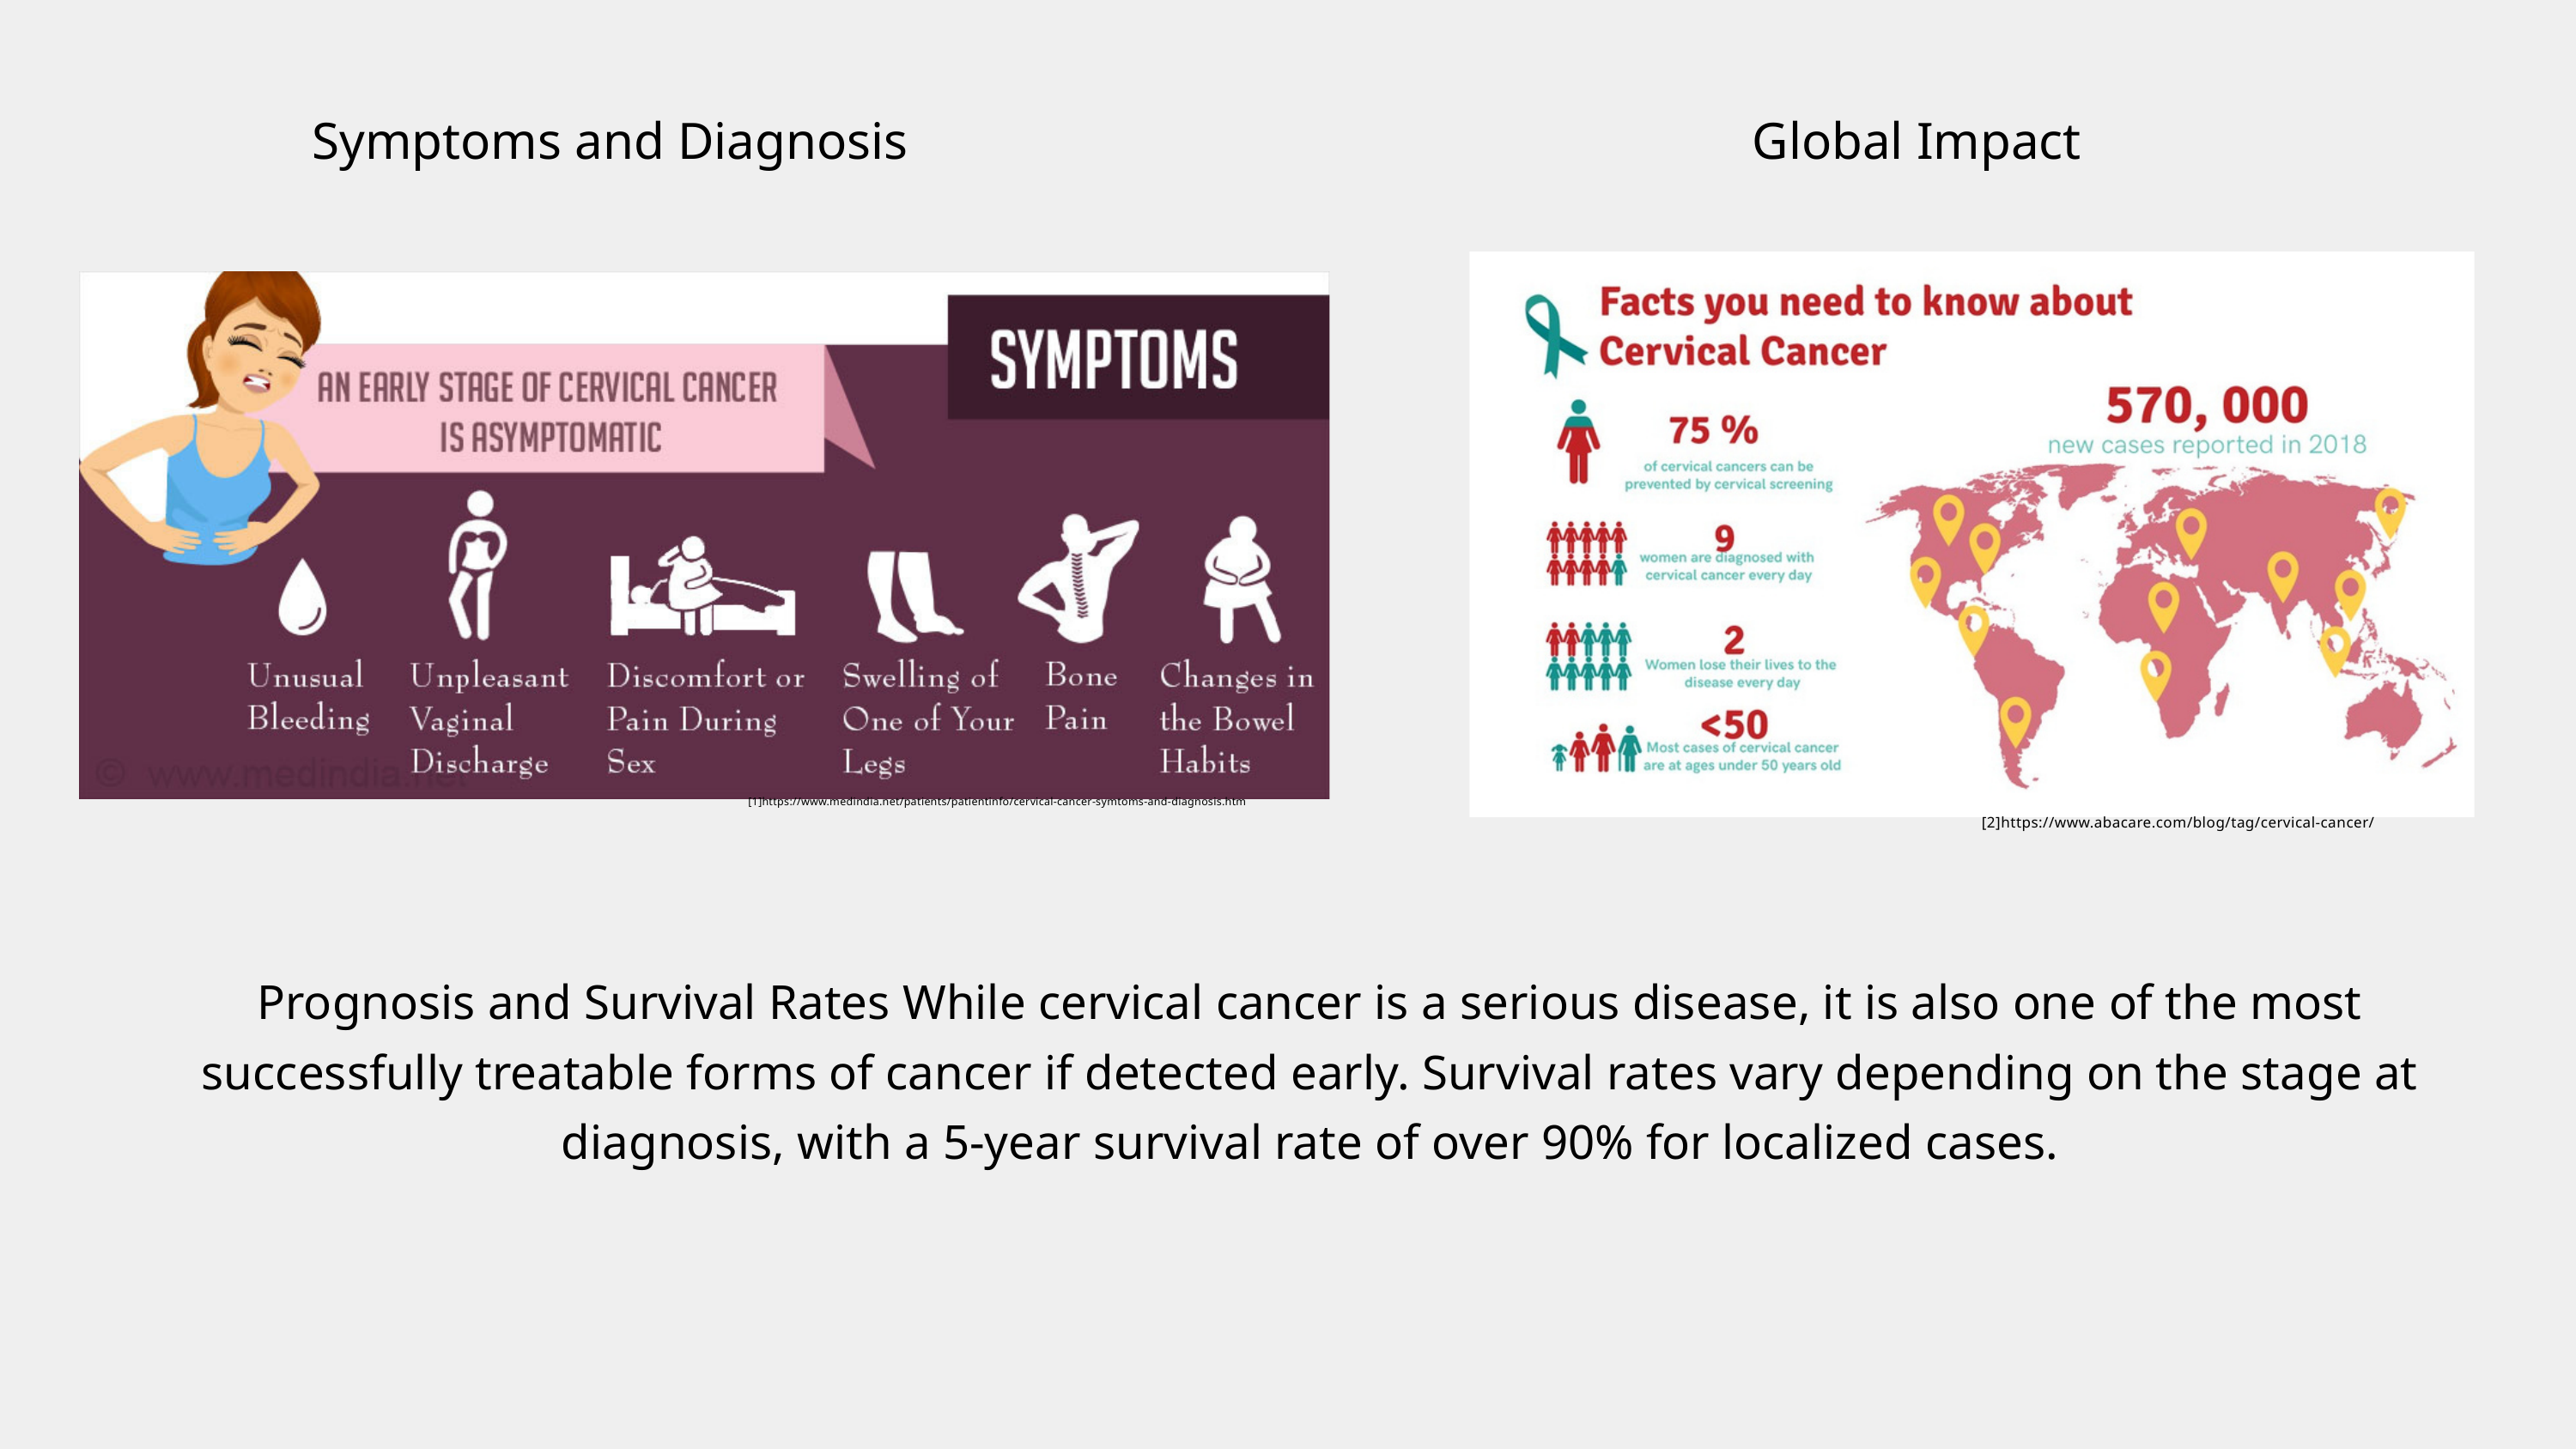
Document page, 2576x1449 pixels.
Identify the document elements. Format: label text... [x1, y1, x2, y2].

text_box Symptoms and Diagnosis [312, 99, 987, 170]
text_box [2]https://www.abacare.com/blog/tag/cervical-cancer/ [1981, 810, 2431, 832]
text_box [79, 271, 1330, 799]
text_box [1]https://www.medindia.net/patients/patientinfo/cervical-cancer-symtoms-and-diagnosis.htm [748, 792, 1297, 809]
text_box Global Impact [1752, 99, 2124, 170]
text_box [1469, 252, 2475, 817]
text_box Prognosis and Survival Rates While cervical cancer is a serious disease, it is also one of the most successfully treatable forms of cancer if detected early. Survival rates vary depending on the stage at diagnosis, with a 5-year survival rate of over 90% for localized cases. [191, 959, 2432, 1169]
